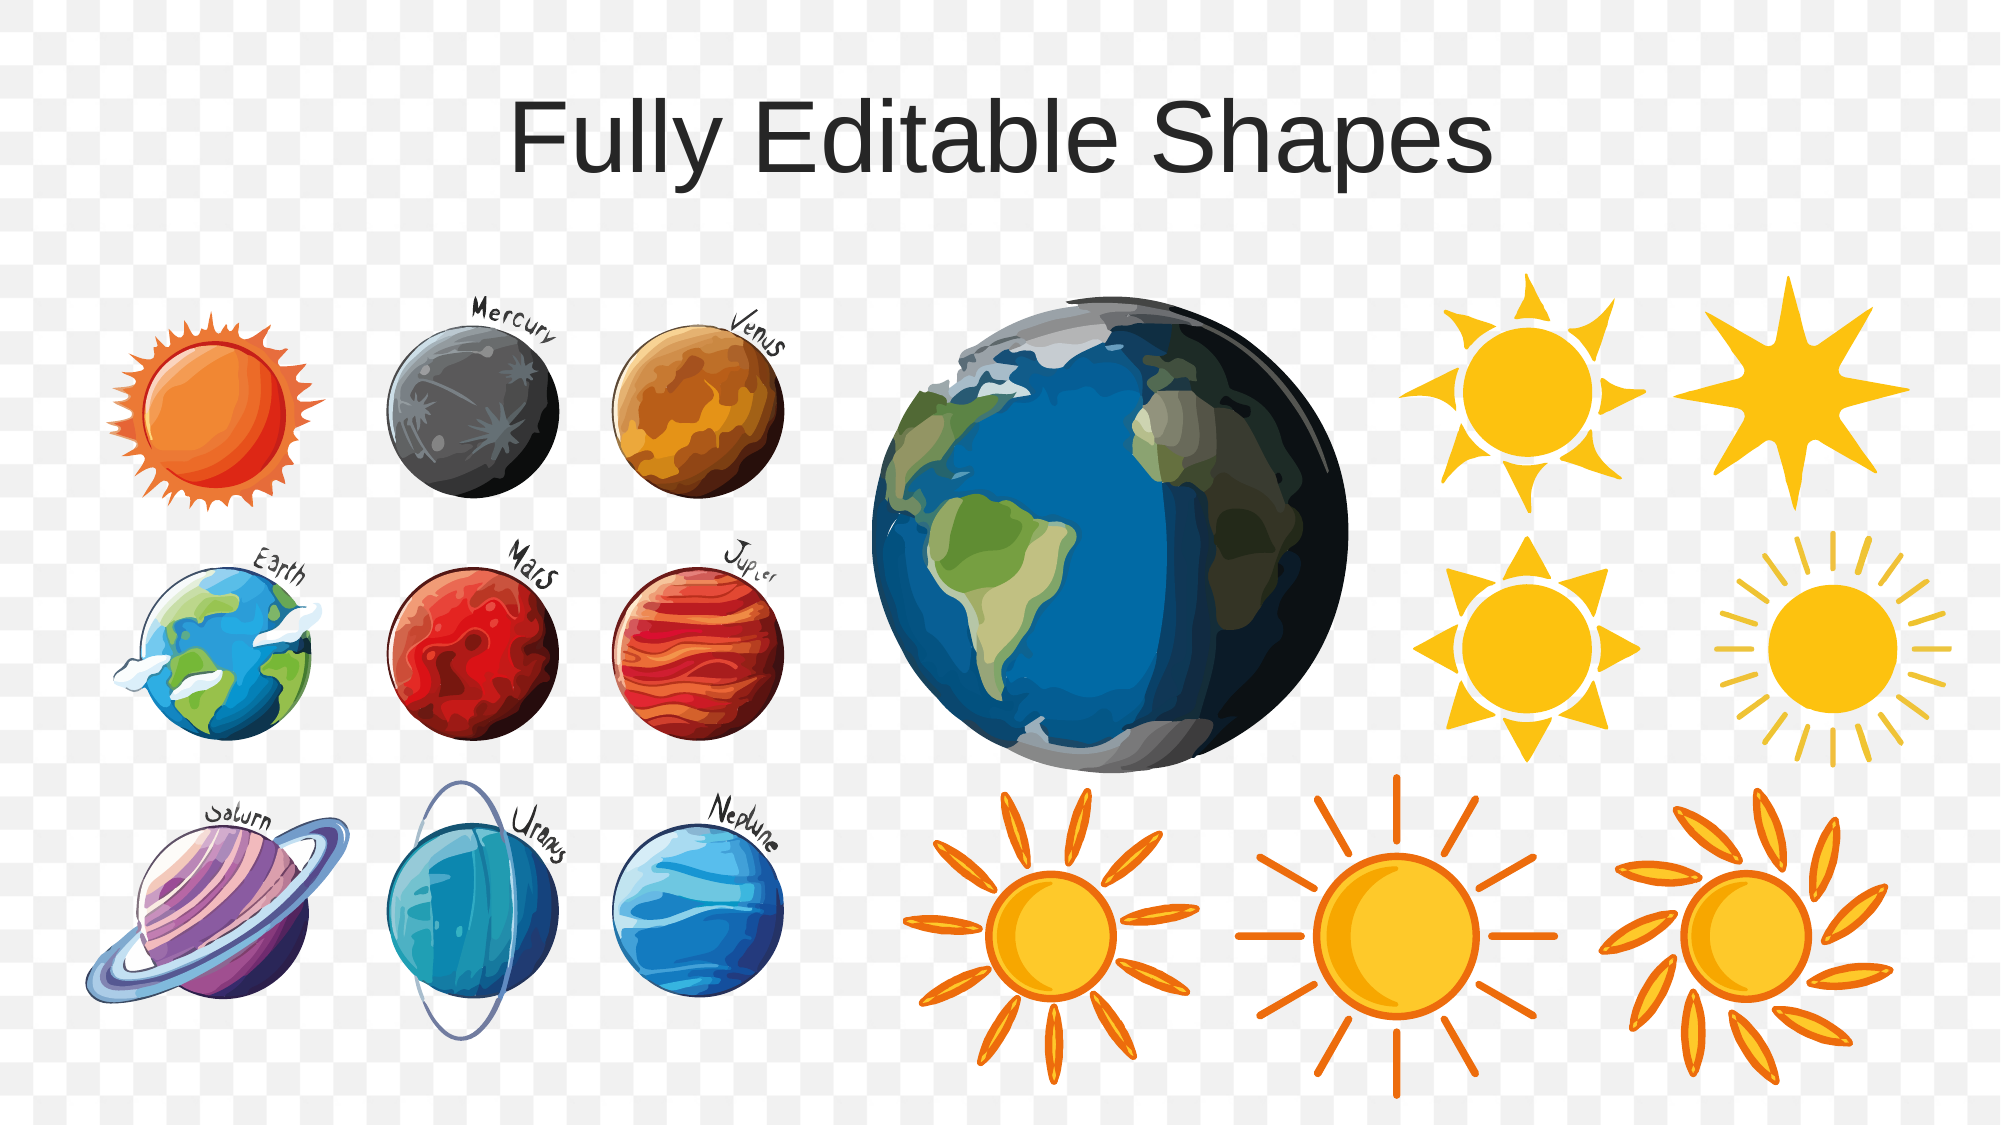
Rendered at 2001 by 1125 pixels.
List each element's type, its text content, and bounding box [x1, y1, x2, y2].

list Fully Editable Shapes [53, 82, 1952, 202]
picture [0, 0, 2001, 1125]
